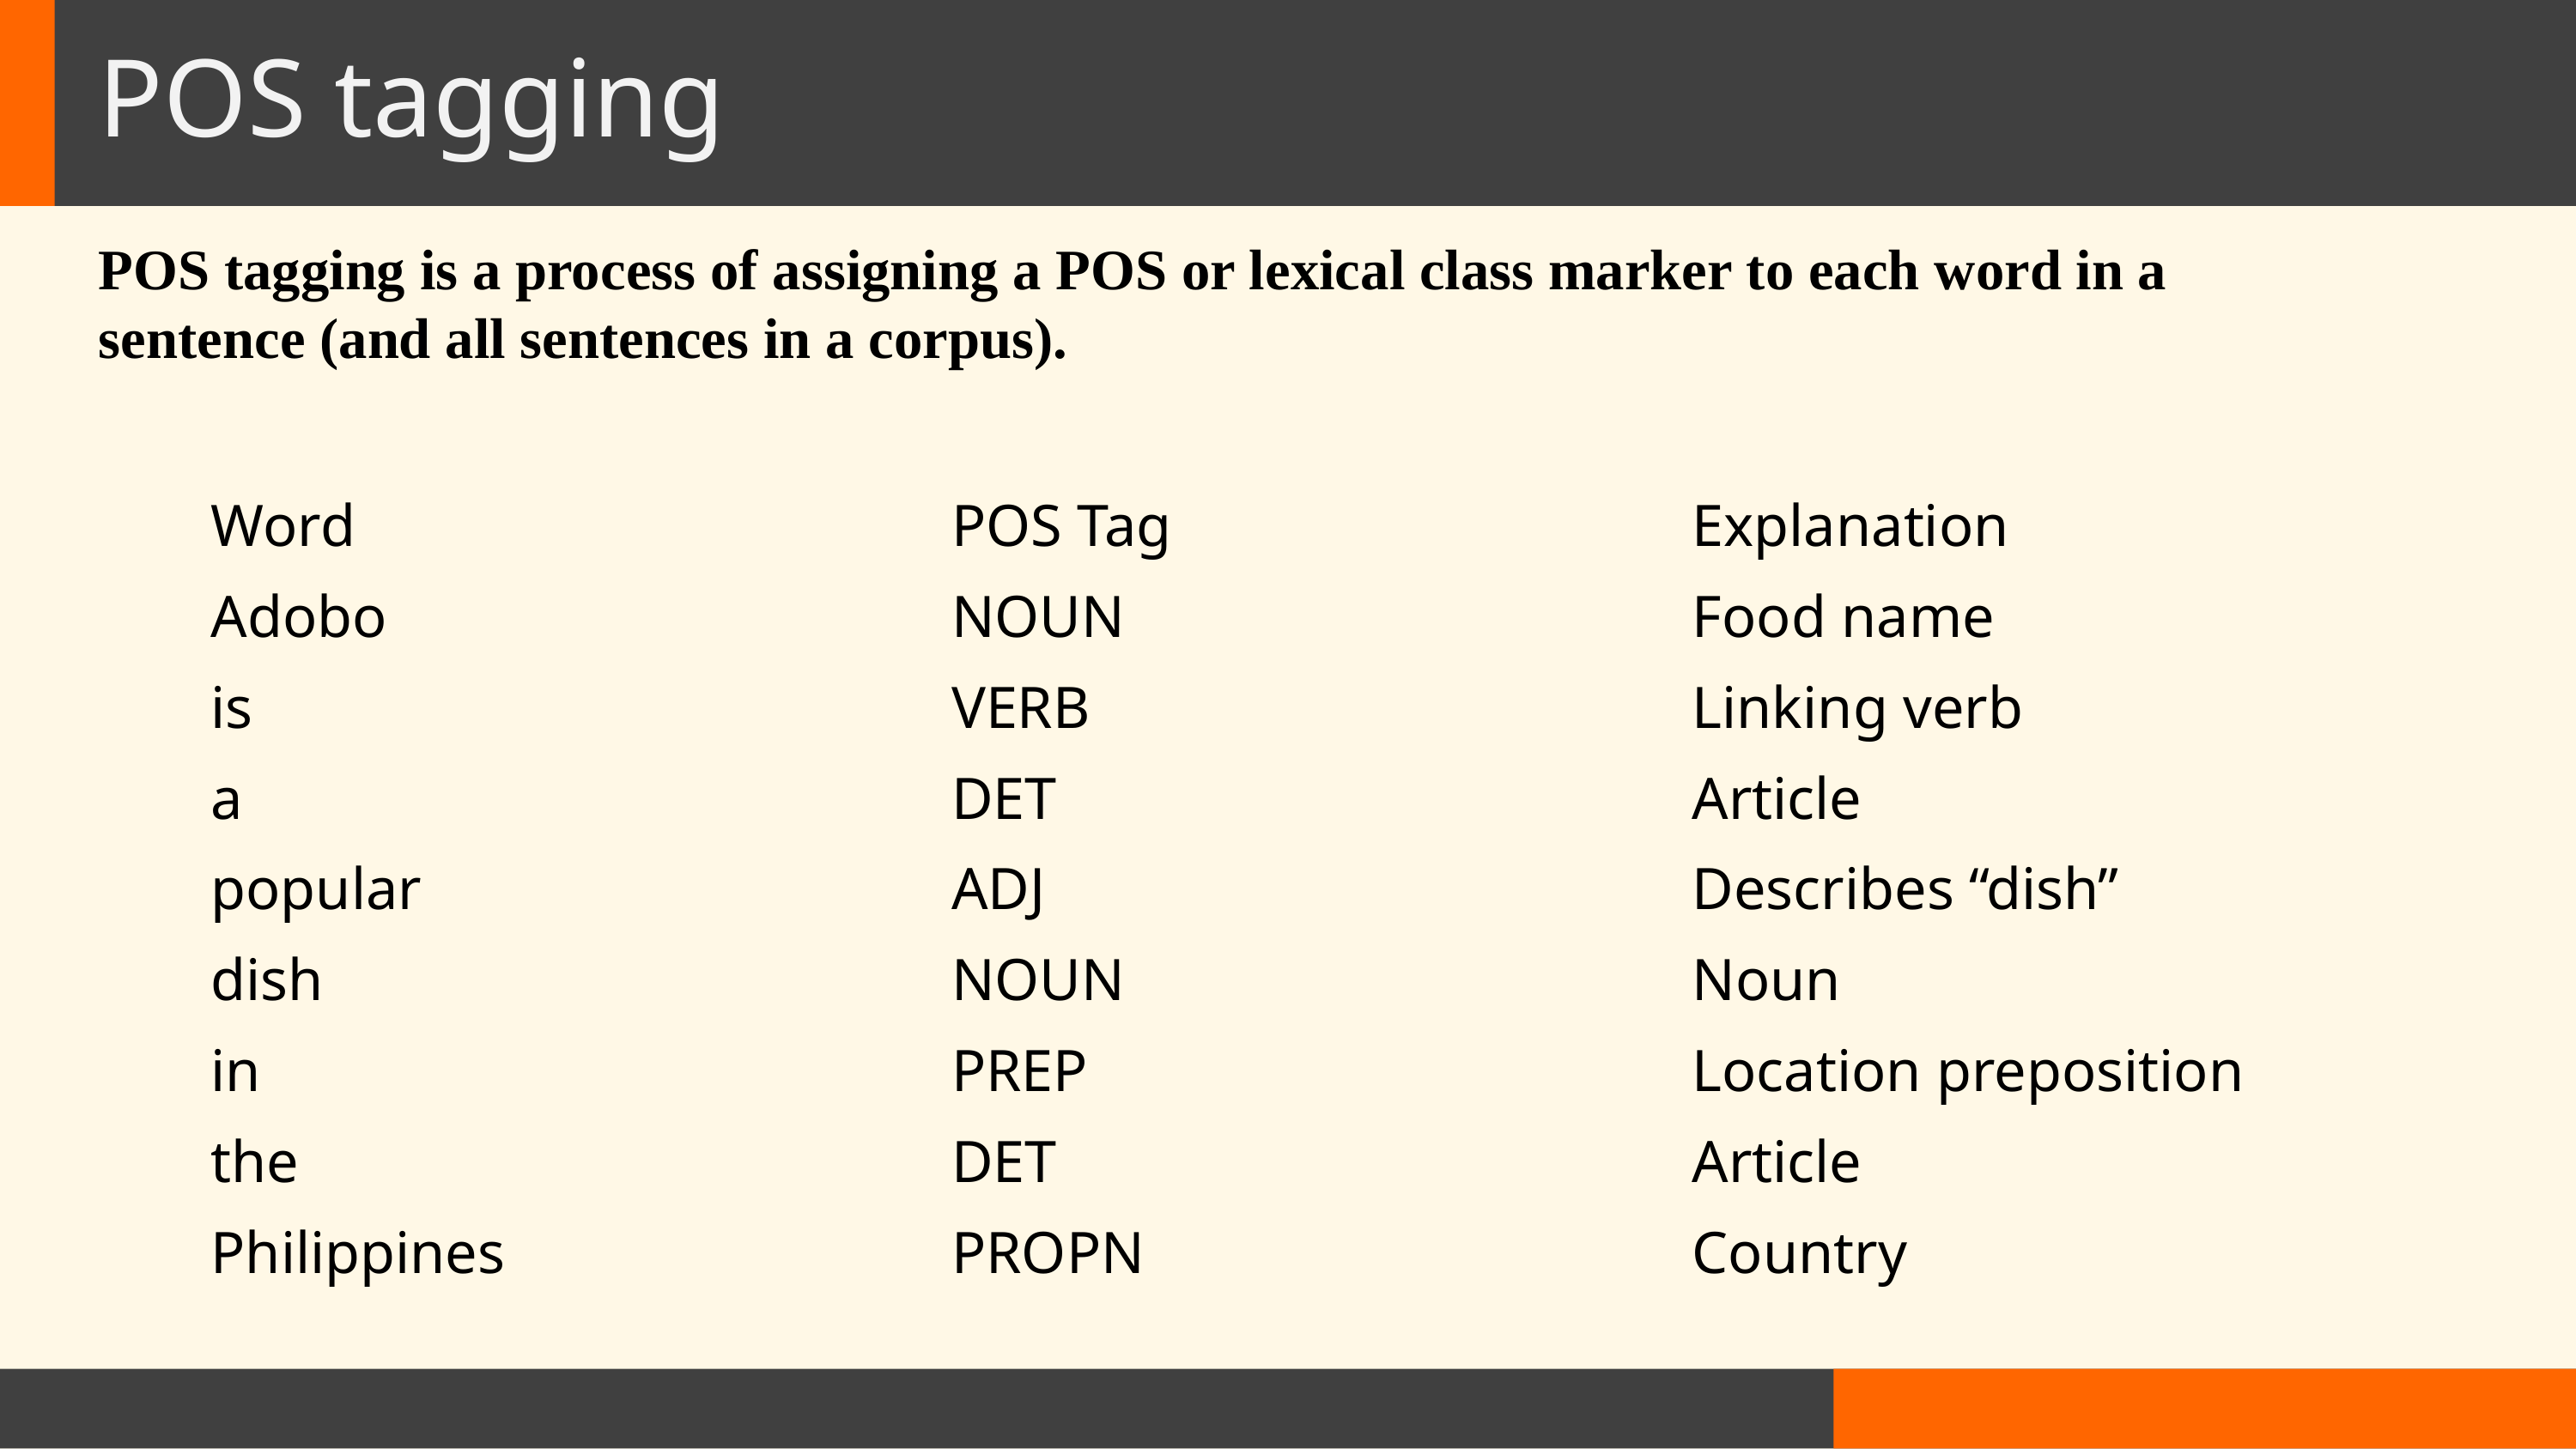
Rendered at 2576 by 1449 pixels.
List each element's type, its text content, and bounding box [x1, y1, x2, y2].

table_cell Country [1680, 1206, 2420, 1296]
table_cell Location preposition [1680, 1024, 2420, 1115]
table_cell popular [198, 842, 939, 933]
table_cell PROPN [939, 1206, 1680, 1296]
table_cell DET [939, 751, 1680, 842]
table_cell NOUN [939, 570, 1680, 661]
table_cell Adobo [198, 570, 939, 661]
table_cell Article [1680, 751, 2420, 842]
table_cell a [198, 751, 939, 842]
title POS tagging [85, 38, 1631, 200]
table_cell is [198, 661, 939, 751]
table_cell Describes “dish” [1680, 842, 2420, 933]
table_cell the [198, 1115, 939, 1206]
table_cell NOUN [939, 933, 1680, 1024]
table_cell VERB [939, 661, 1680, 751]
table_cell Article [1680, 1115, 2420, 1206]
table_cell ADJ [939, 842, 1680, 933]
table_header POS Tag [939, 479, 1680, 570]
table_header Word [198, 479, 939, 570]
table_cell DET [939, 1115, 1680, 1206]
table_cell Linking verb [1680, 661, 2420, 751]
table_cell in [198, 1024, 939, 1115]
table_cell dish [198, 933, 939, 1024]
table_cell Philippines [198, 1206, 939, 1296]
table_header Explanation [1680, 479, 2420, 570]
table_cell Noun [1680, 933, 2420, 1024]
table_cell Food name [1680, 570, 2420, 661]
table_cell PREP [939, 1024, 1680, 1115]
list POS tagging is a process of assigning a POS or lexical class marker to each word in a sentence (and all sentences in a corpus). [85, 226, 2307, 399]
